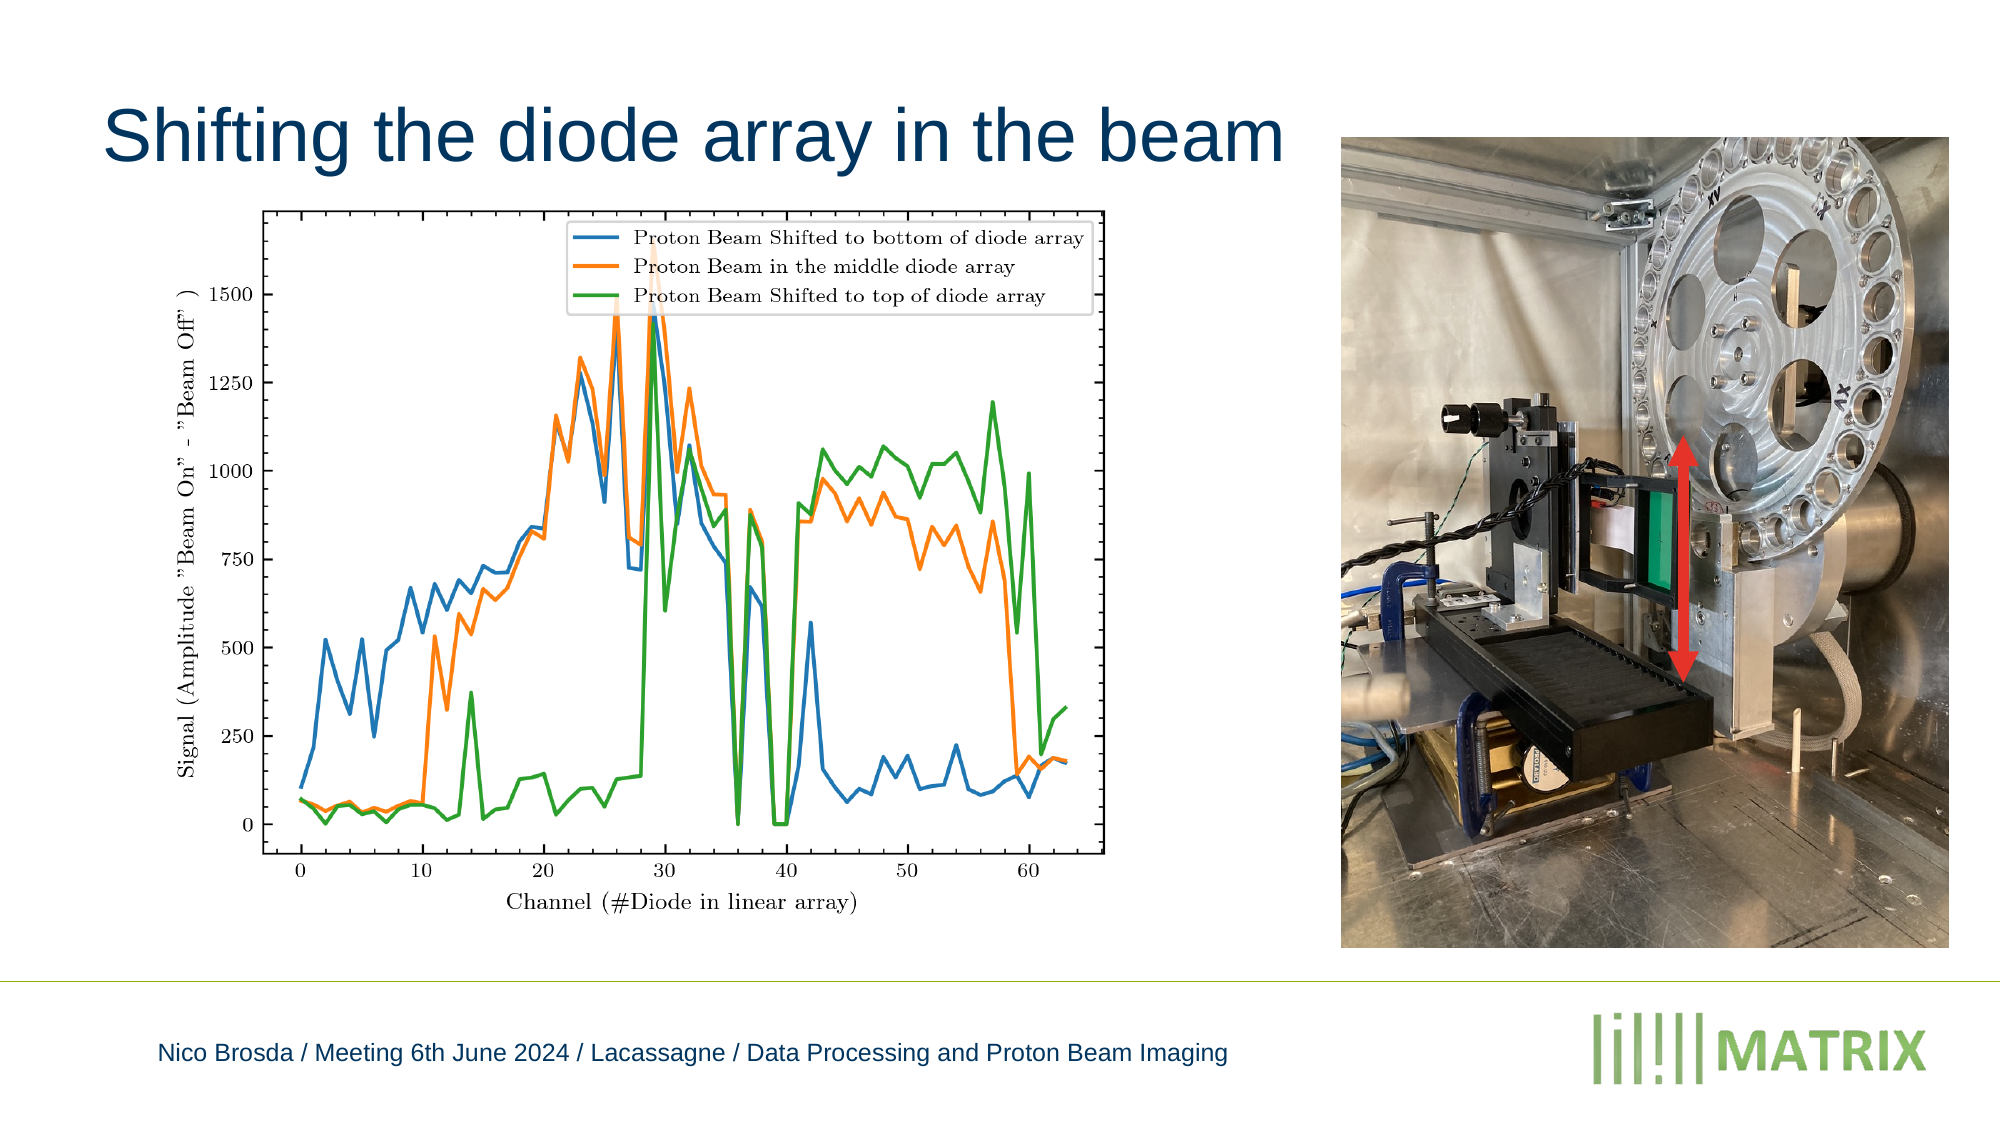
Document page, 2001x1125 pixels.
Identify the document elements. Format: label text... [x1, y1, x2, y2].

picture [1341, 137, 1949, 948]
footer Nico Brosda / Meeting 6th June 2024 / Lacassagne / Data Processing and Proton Beam Imaging [157, 1039, 1536, 1063]
title Shifting the diode array in the beam [102, 86, 1756, 189]
picture [1578, 997, 1934, 1106]
picture [157, 192, 1122, 933]
